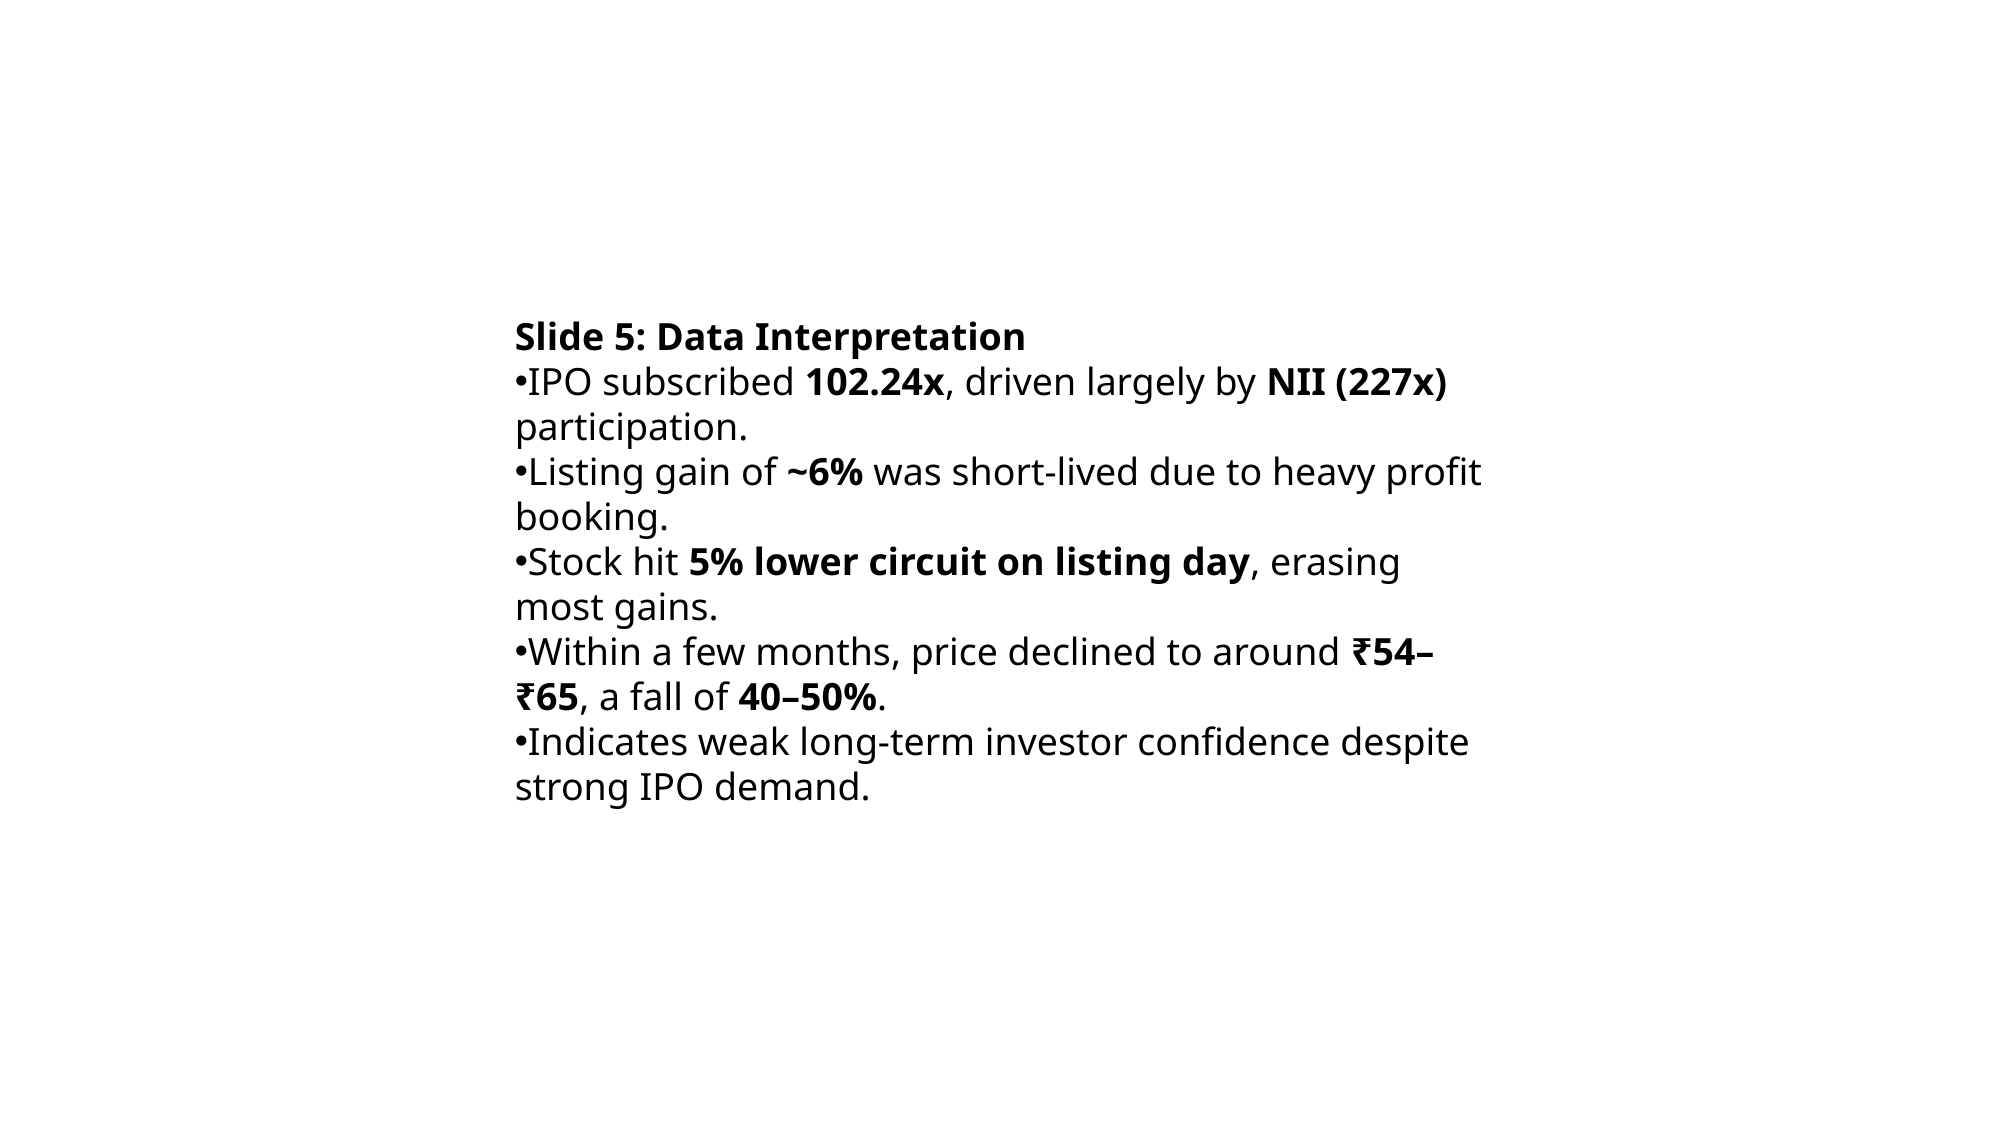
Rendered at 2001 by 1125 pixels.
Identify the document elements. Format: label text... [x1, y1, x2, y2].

text_box Slide 5: Data Interpretation IPO subscribed 102.24x, driven largely by NII (227x) participation. Listing gain of ~6% was short-lived due to heavy profit booking. Stock hit 5% lower circuit on listing day, erasing most gains. Within a few months, price declined to around ₹54–₹65, a fall of 40–50%. Indicates weak long-term investor confidence despite strong IPO demand. [500, 305, 1500, 816]
